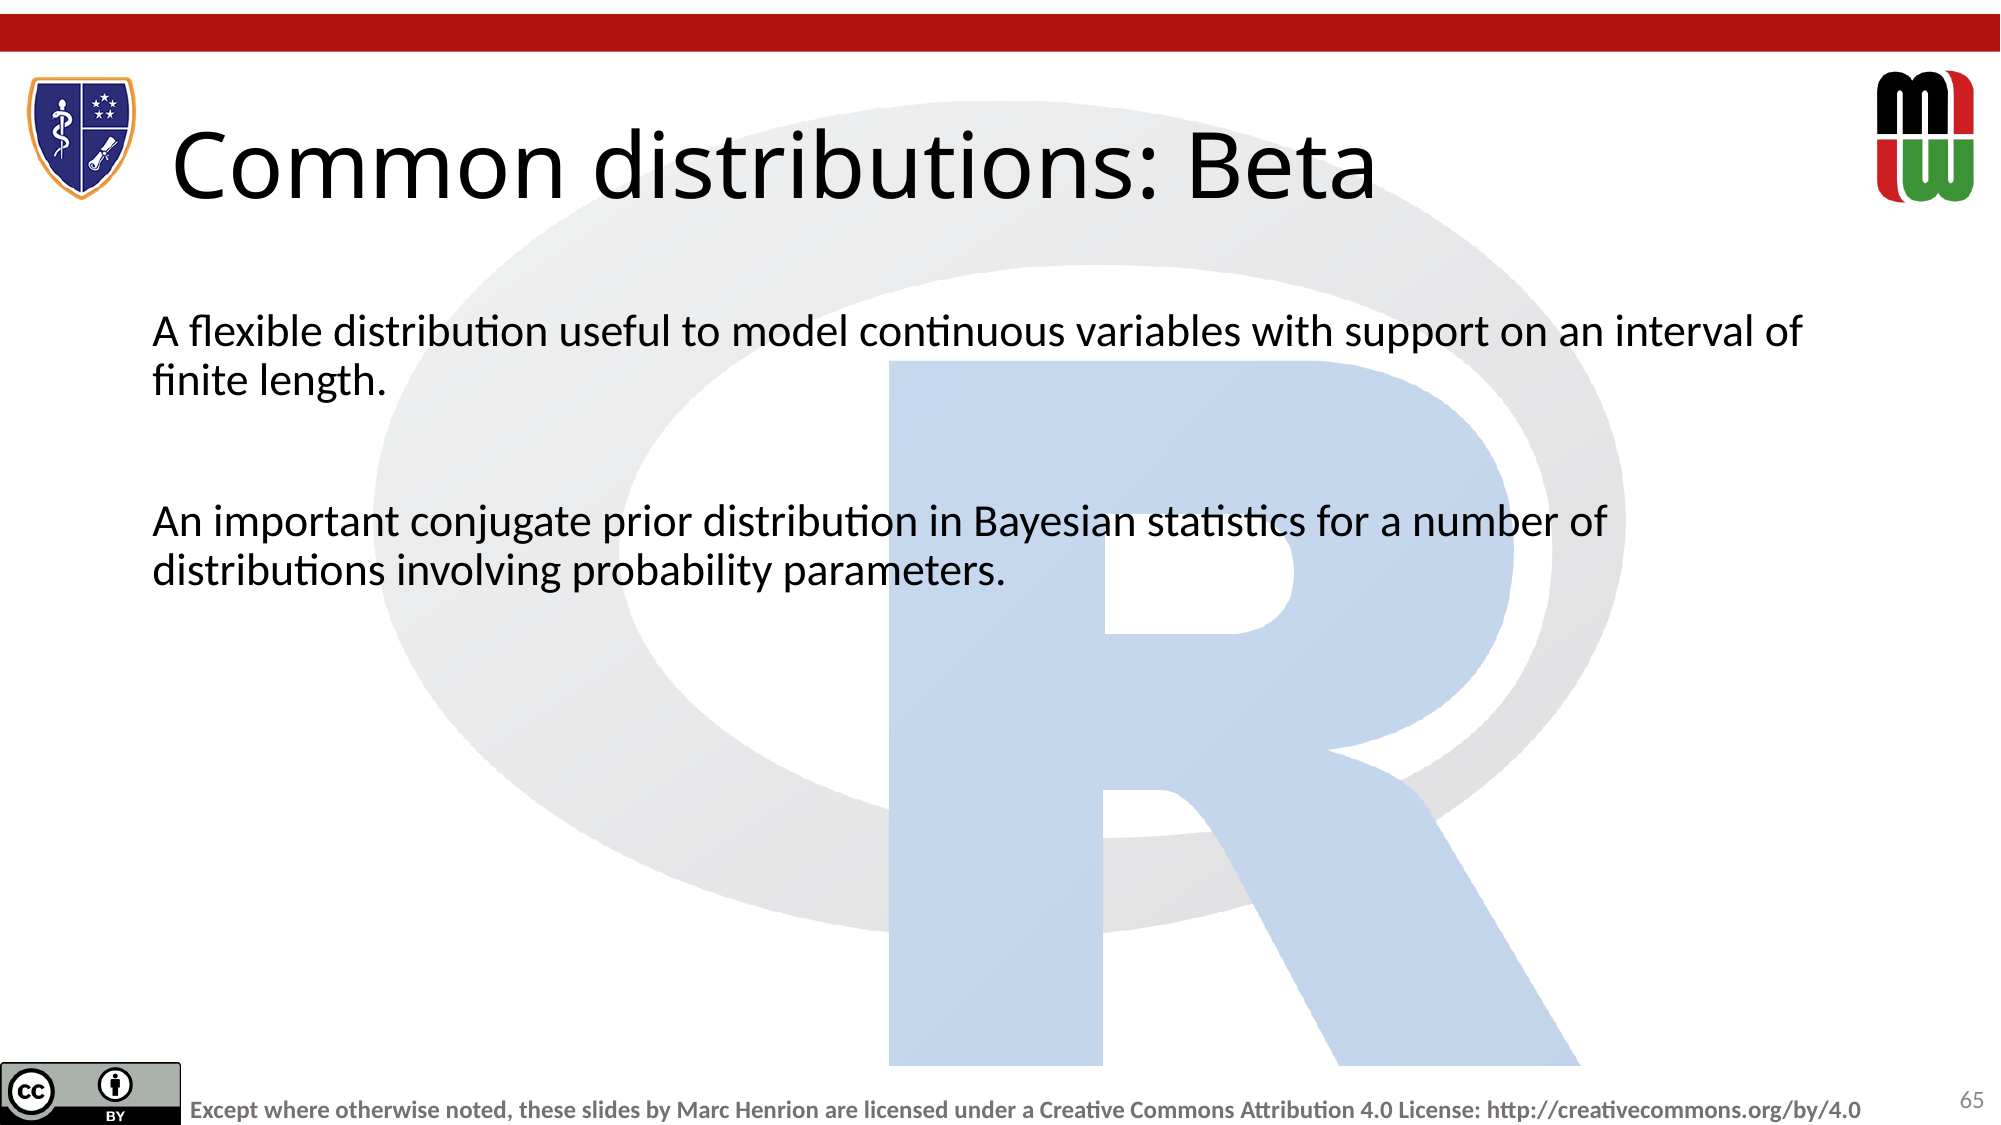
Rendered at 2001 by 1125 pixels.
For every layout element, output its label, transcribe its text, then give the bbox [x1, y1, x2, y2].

picture [0, 1062, 181, 1125]
title Common distributions: Beta [155, 59, 1851, 278]
slide_number 65 [1550, 1073, 2000, 1125]
picture [0, 53, 161, 215]
